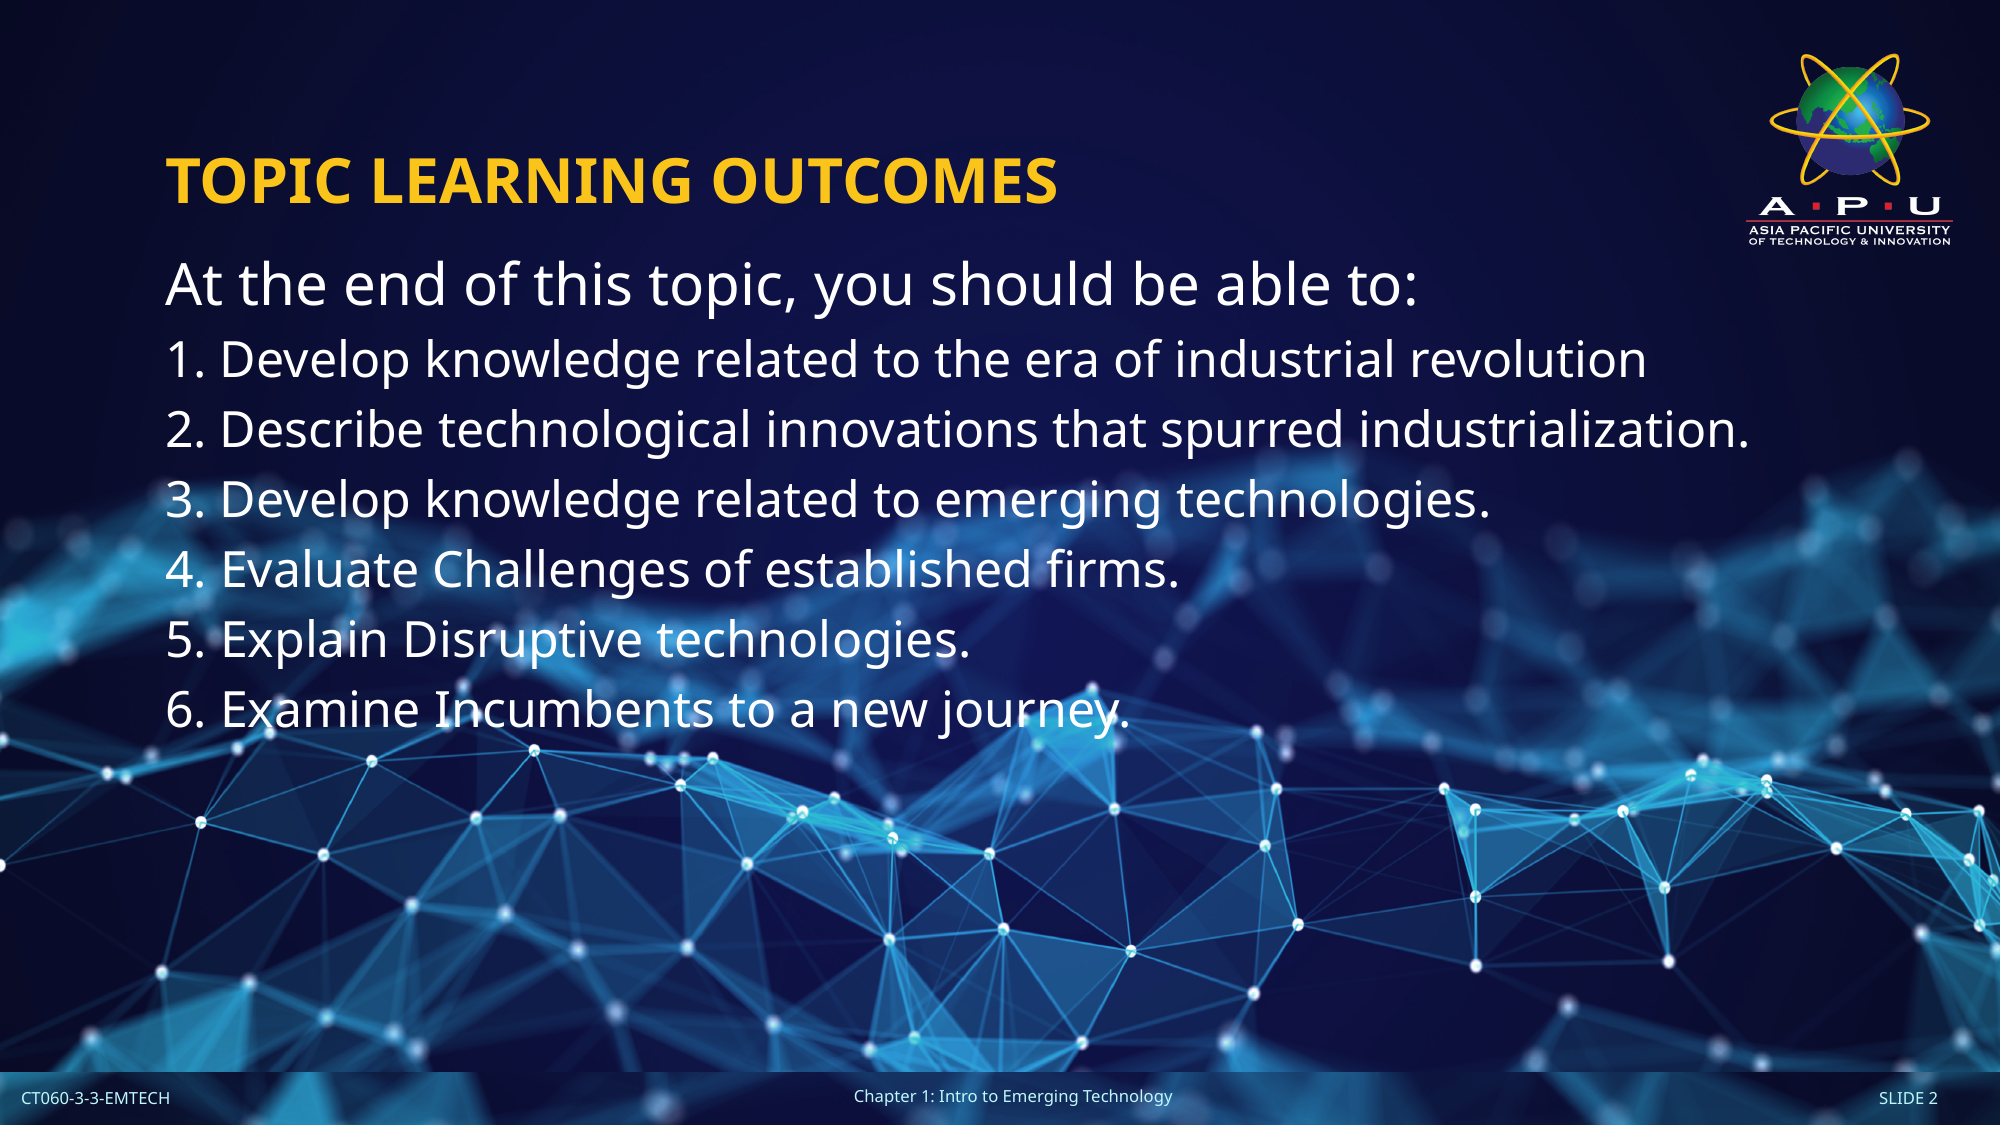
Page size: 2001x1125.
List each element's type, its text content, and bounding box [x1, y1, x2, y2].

title Topic Learning Outcomes [150, 0, 1850, 224]
picture [0, 0, 2000, 1125]
list At the end of this topic, you should be able to: 1. Develop knowledge related to the era of industrial revolution 2. Describe technological innovations that spurred industrialization. 3. Develop knowledge related to emerging technologies. 4. Evaluate Challenges of established firms. 5. Explain Disruptive technologies. 6. Examine Incumbents to a new journey. [150, 239, 1850, 486]
